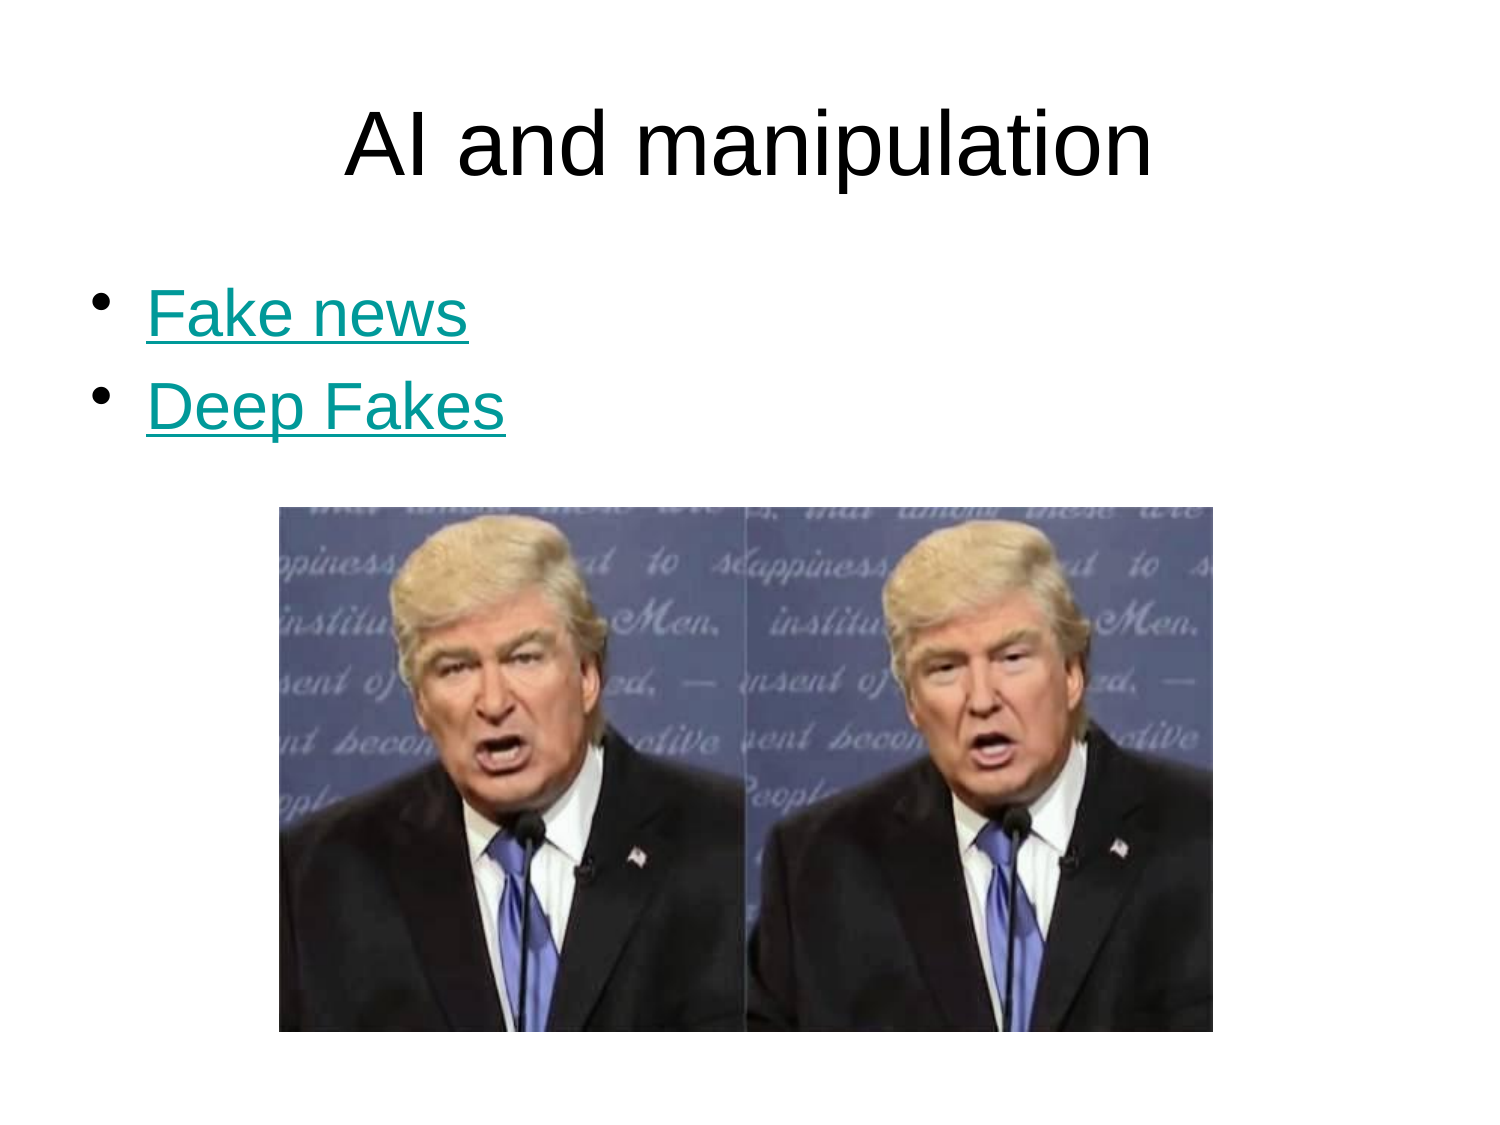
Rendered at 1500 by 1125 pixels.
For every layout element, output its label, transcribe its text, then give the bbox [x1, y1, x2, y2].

picture [278, 507, 1213, 1032]
list Fake news Deep Fakes [74, 262, 1426, 1006]
title AI and manipulation [74, 44, 1426, 233]
